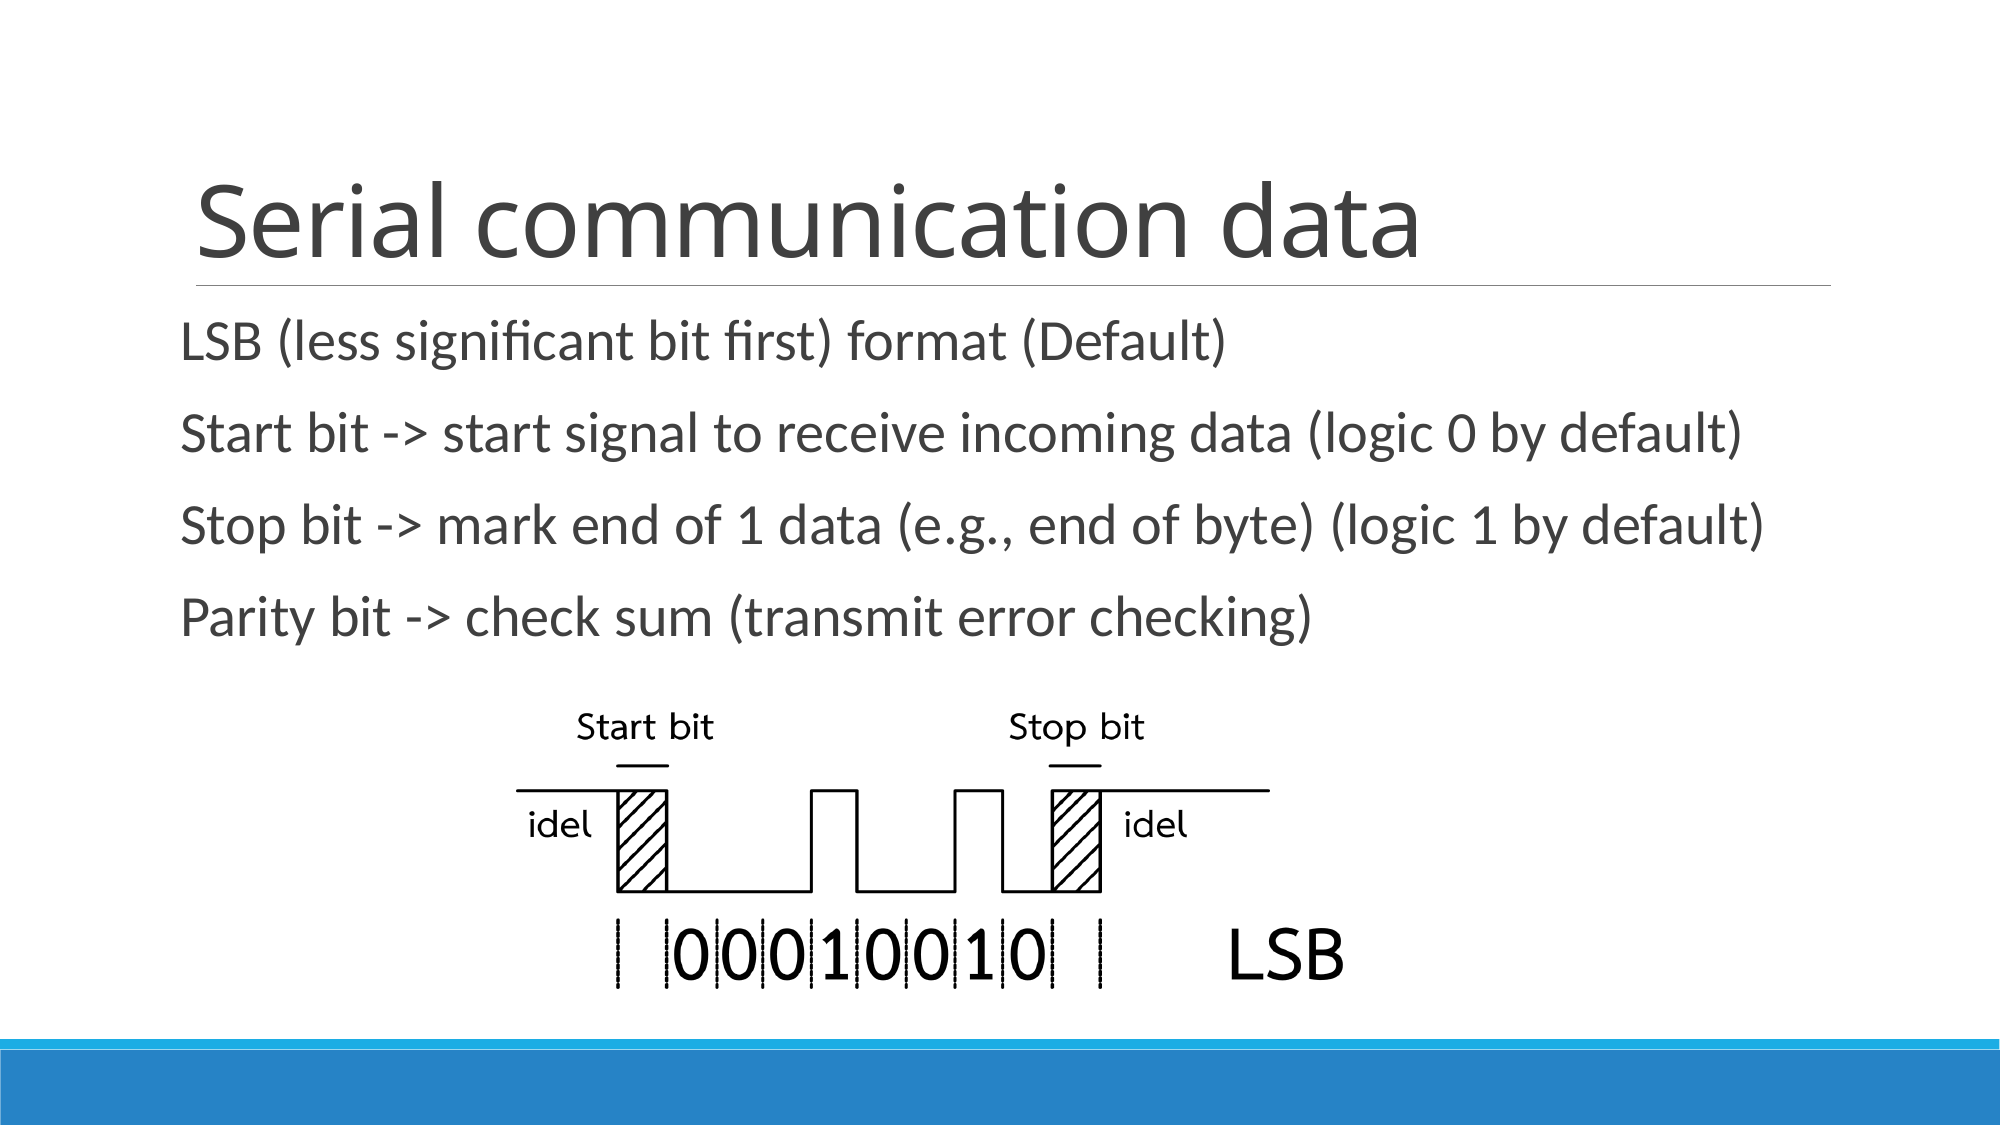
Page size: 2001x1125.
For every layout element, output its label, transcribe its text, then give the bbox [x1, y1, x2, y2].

list LSB (less significant bit first) format (Default) Start bit -> start signal to receive incoming data (logic 0 by default) Stop bit -> mark end of 1 data (e.g., end of byte) (logic 1 by default) Parity bit -> check sum (transmit error checking) [180, 302, 1830, 963]
title Serial communication data [180, 47, 1830, 285]
picture [514, 692, 1346, 1030]
